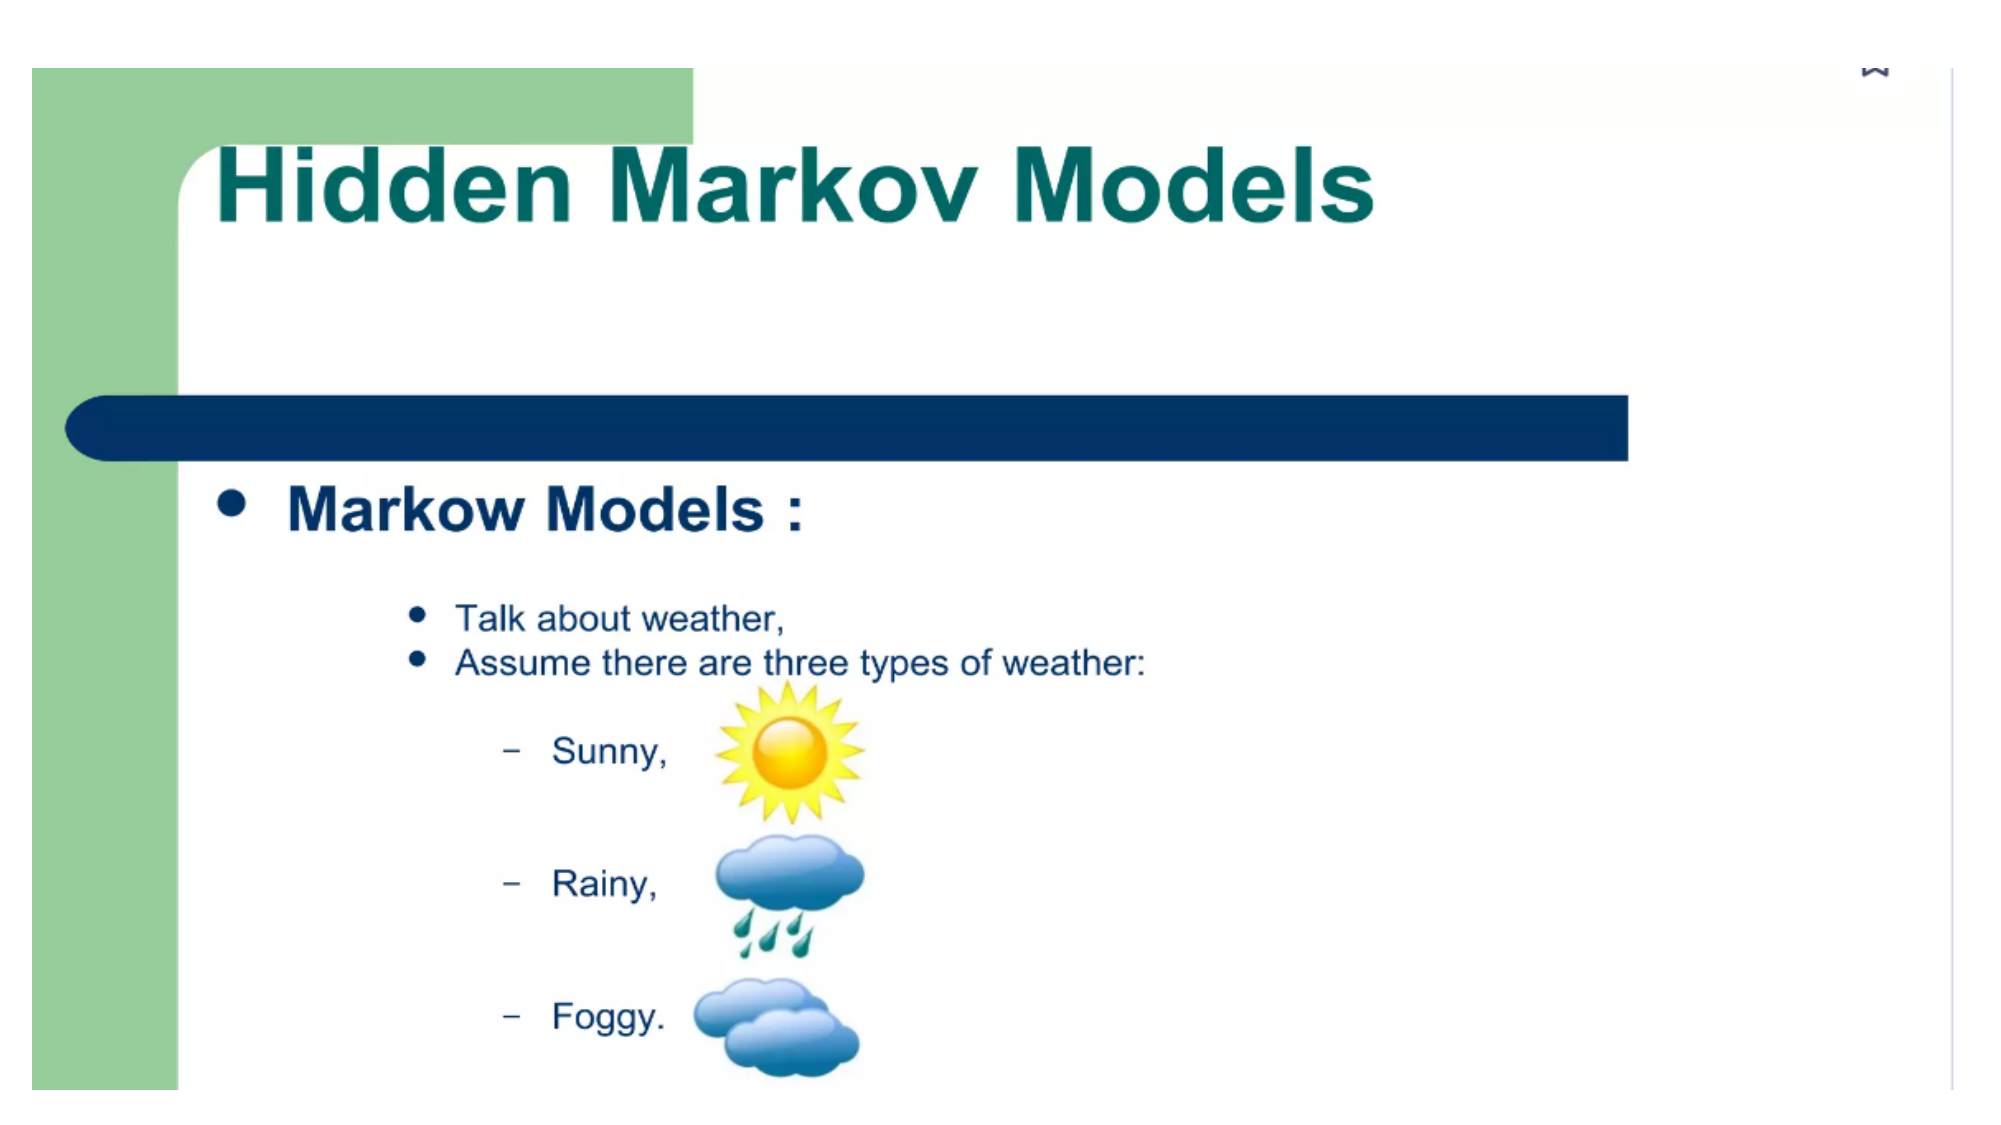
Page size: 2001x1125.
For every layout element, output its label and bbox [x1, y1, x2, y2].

picture [32, 68, 1975, 1090]
